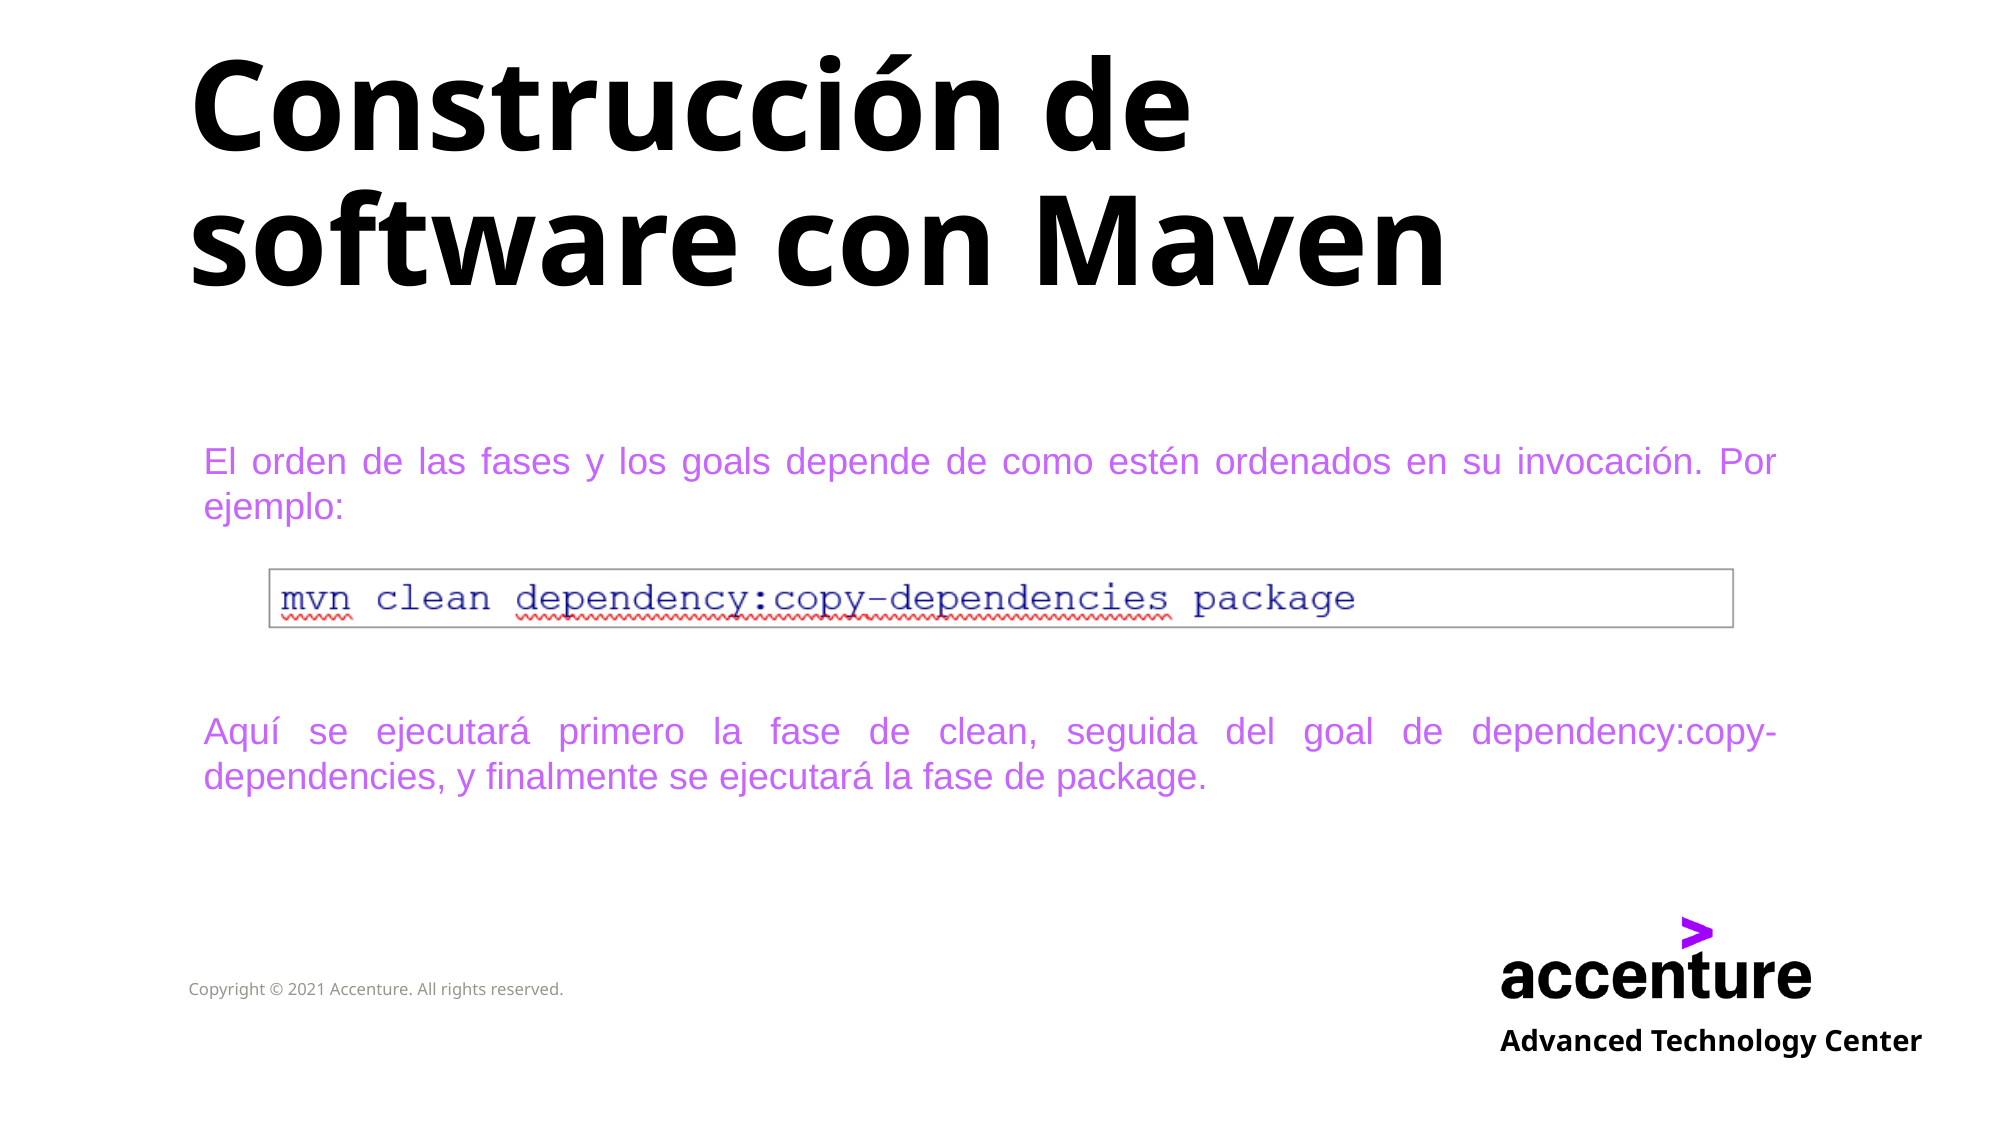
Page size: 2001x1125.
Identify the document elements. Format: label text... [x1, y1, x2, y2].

picture [258, 553, 1742, 644]
text_box El orden de las fases y los goals depende de como estén ordenados en su invocación. Por ejemplo: Aquí se ejecutará primero la fase de clean, seguida del goal de dependency:copy-dependencies, y finalmente se ejecutará la fase de package. [188, 417, 1793, 871]
picture [1501, 916, 1811, 999]
text_box Construcción de software con Maven [188, 30, 1501, 313]
